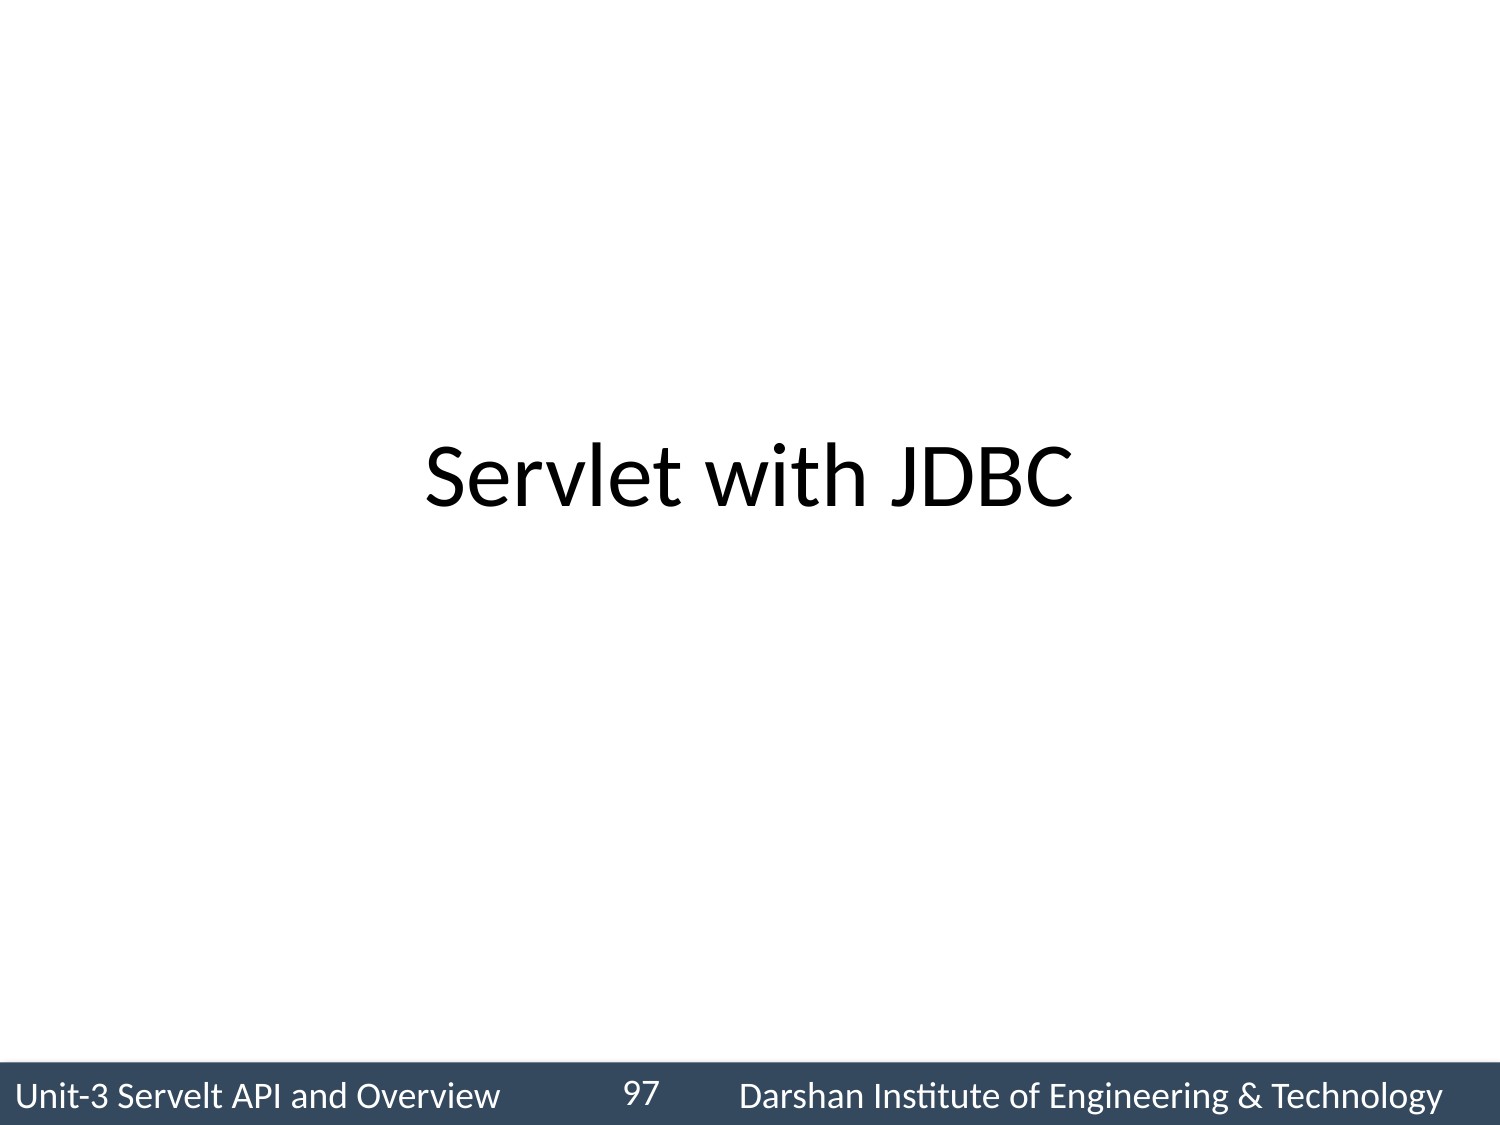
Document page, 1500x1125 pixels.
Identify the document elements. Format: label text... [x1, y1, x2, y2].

slide_number 97 [1074, 1042, 1425, 1103]
title Servlet with JDBC [112, 349, 1388, 591]
